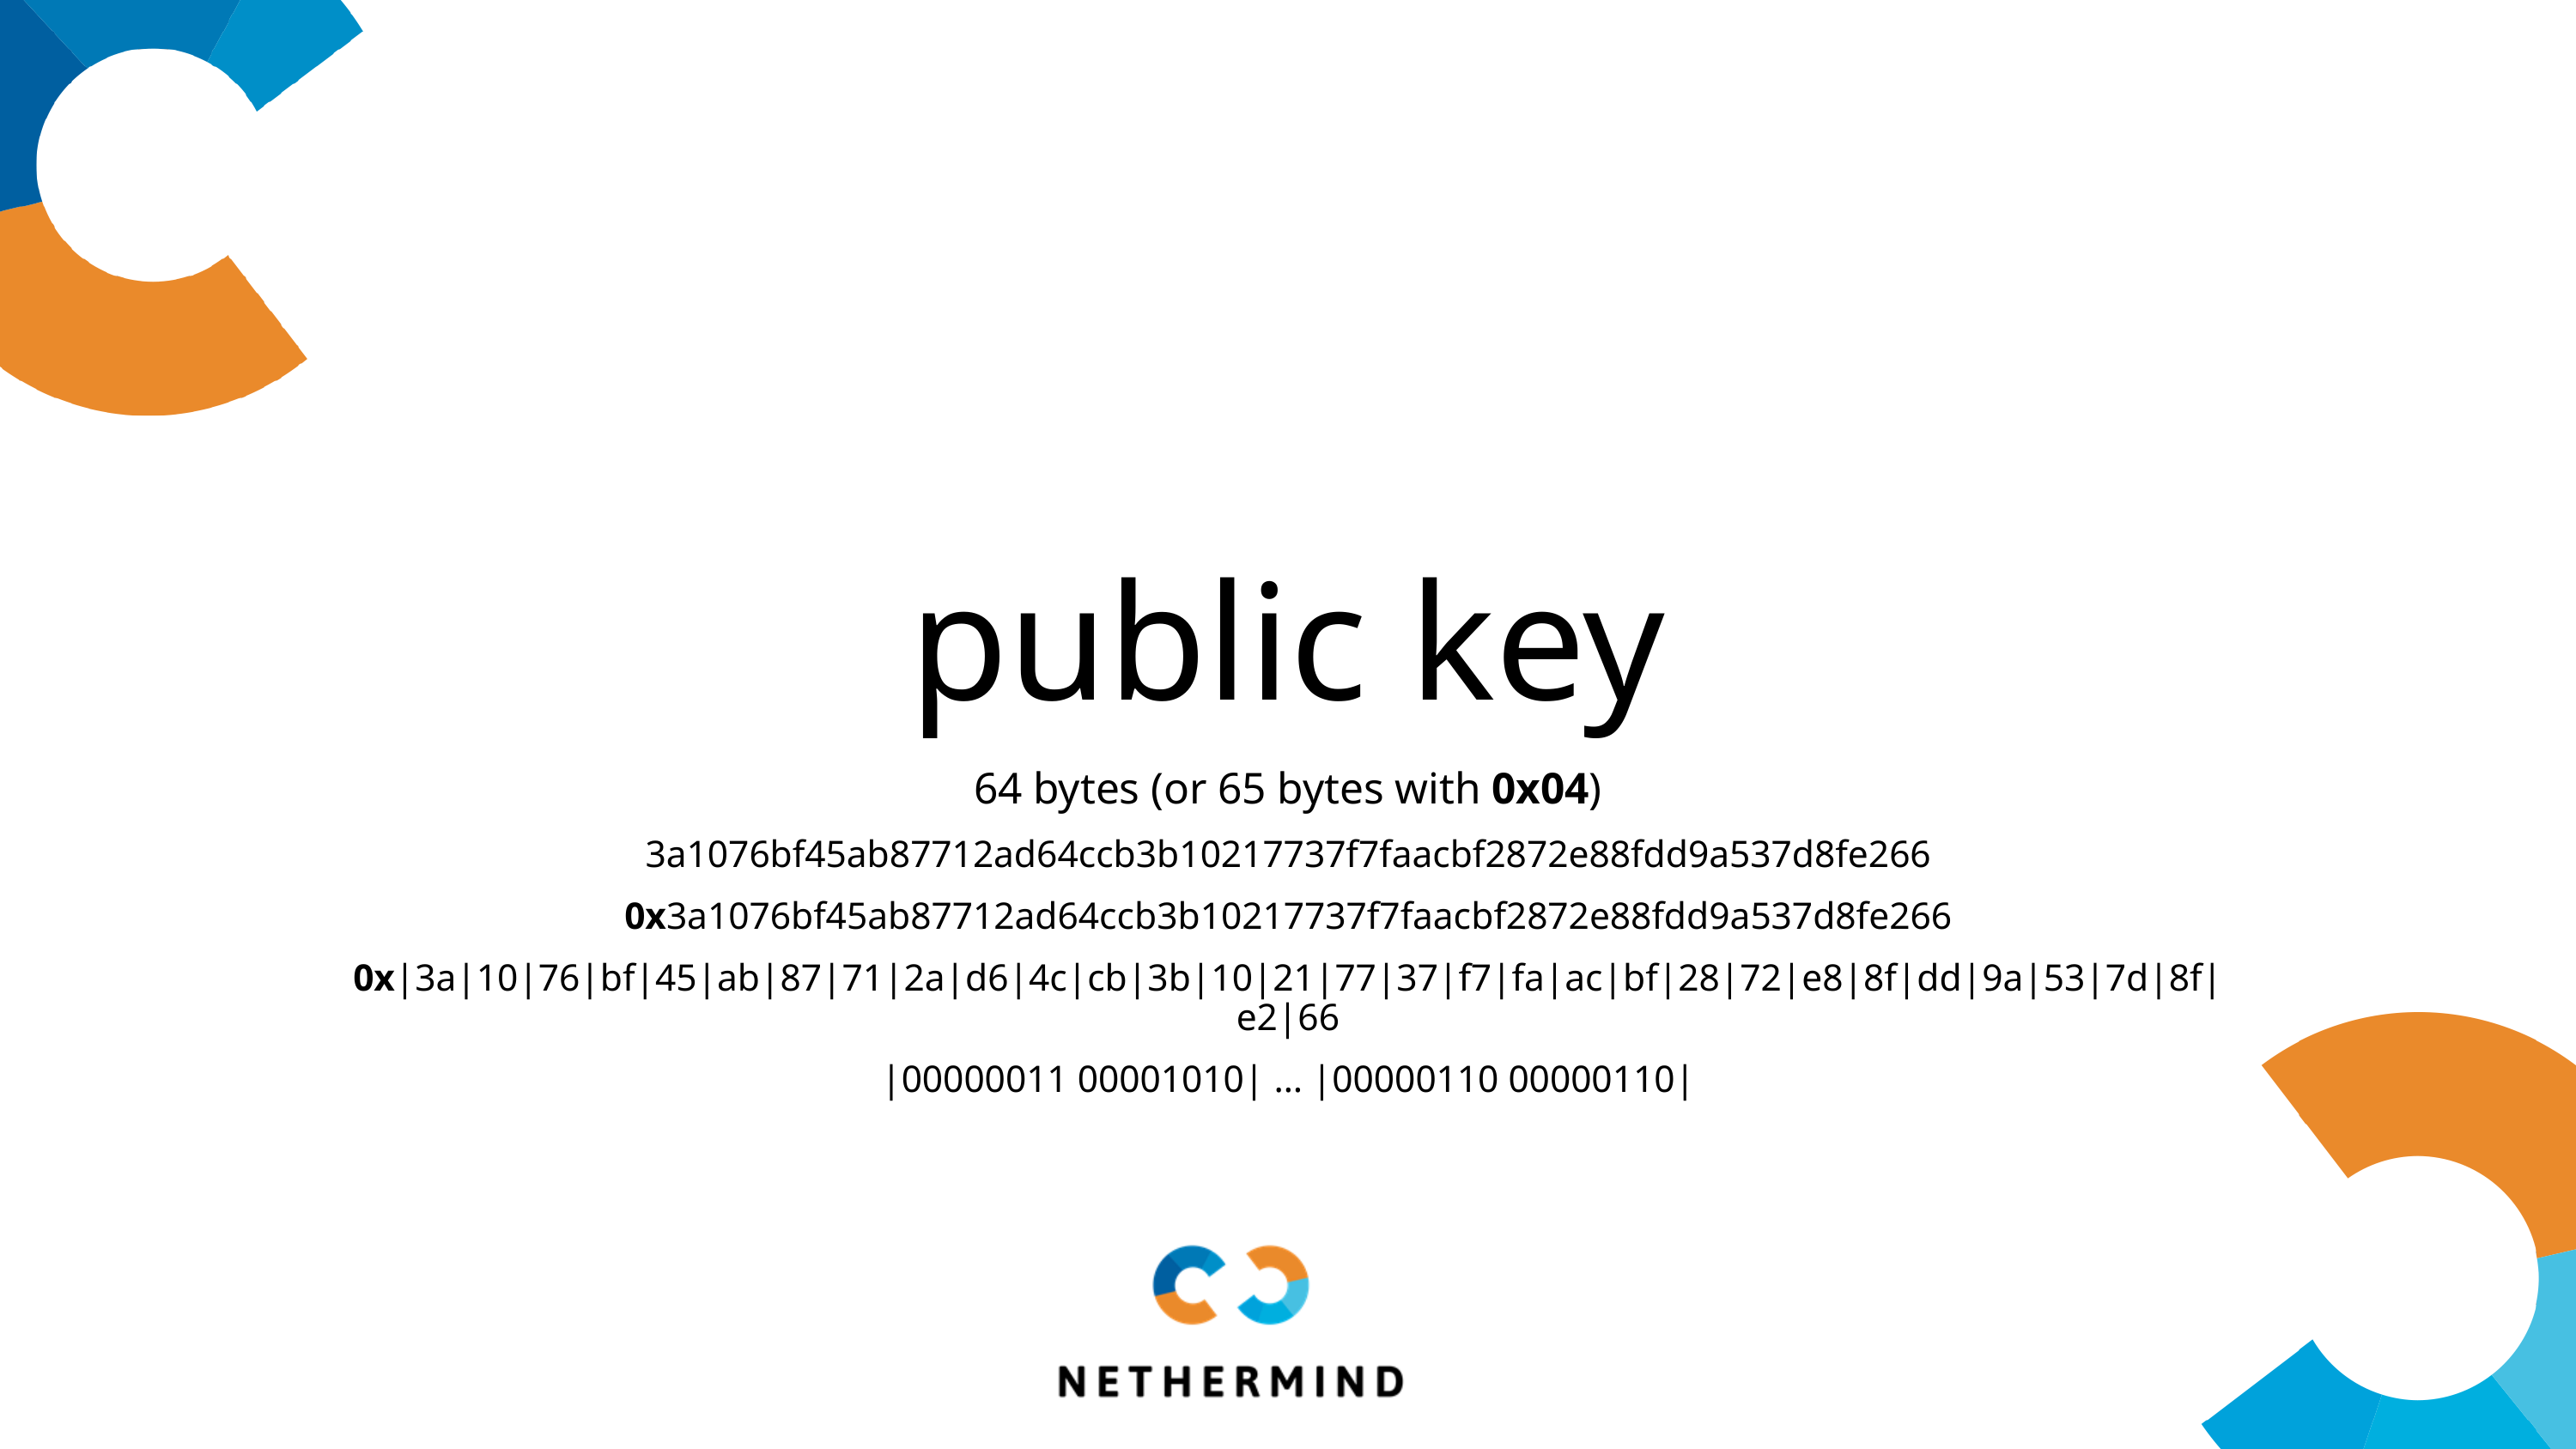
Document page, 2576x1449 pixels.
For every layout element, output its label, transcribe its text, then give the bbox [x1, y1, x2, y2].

title public key [322, 237, 2254, 742]
picture [0, 0, 456, 451]
subtitle 64 bytes (or 65 bytes with 0x04) 3a1076bf45ab87712ad64ccb3b10217737f7faacbf2872e88fdd9a537d8fe266 0x3a1076bf45ab87712ad64ccb3b10217737f7faacbf2872e88fdd9a537d8fe266 0x|3a|10|76|bf|45|ab|87|71|2a|d6|4c|cb|3b|10|21|77|37|f7|fa|ac|bf|28|72|e8|8f|dd|9a|53|7d|8f|e2|66 |00000011 00001010| … |00000110 00000110| [322, 761, 2254, 1111]
picture [2181, 976, 2576, 1449]
picture [1049, 1194, 1430, 1449]
